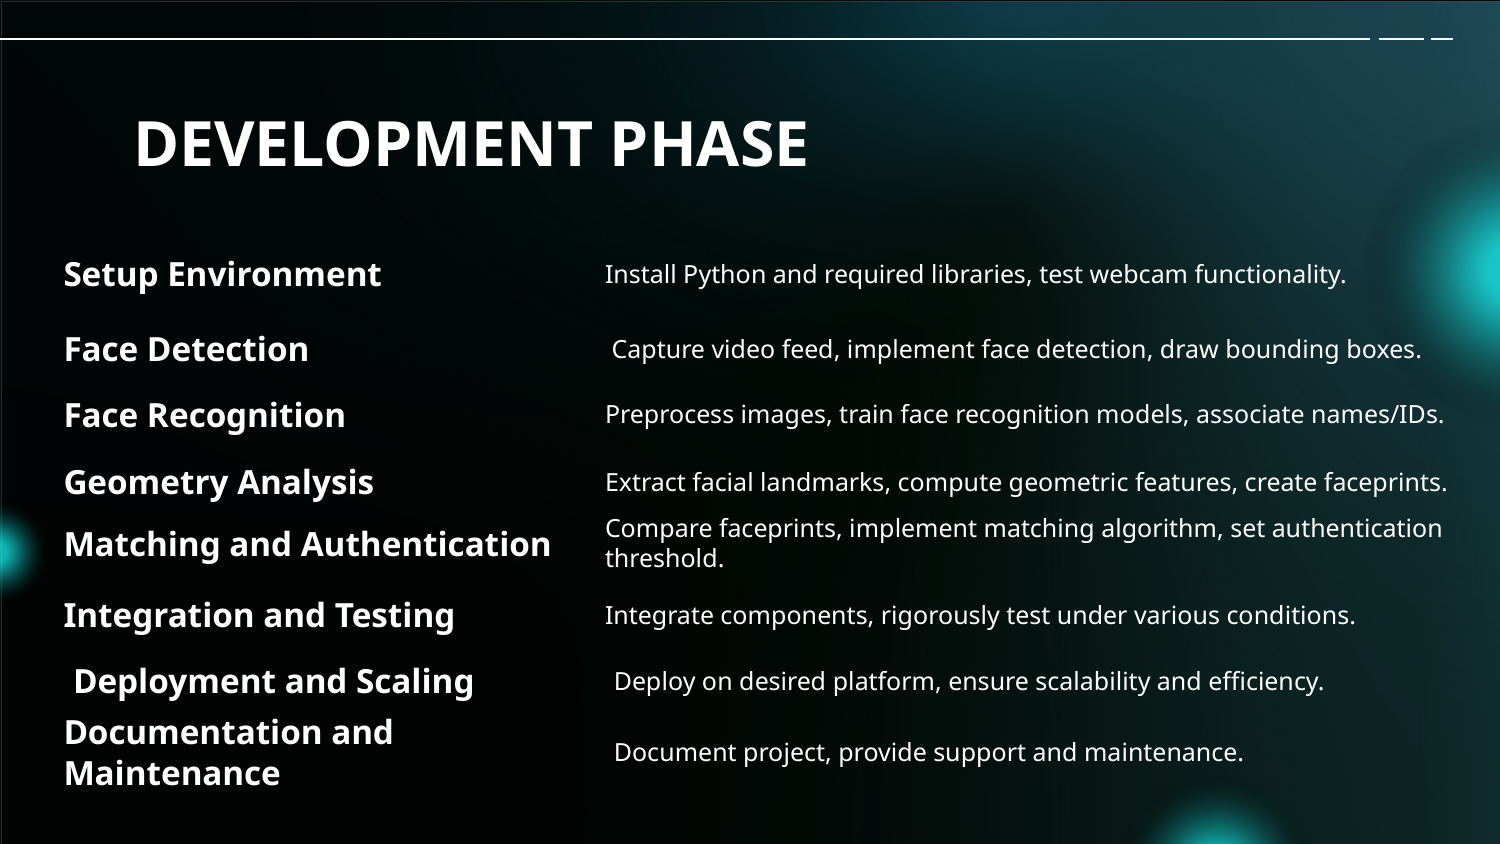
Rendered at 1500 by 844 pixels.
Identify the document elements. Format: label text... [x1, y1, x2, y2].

subtitle Matching and Authentication [48, 505, 590, 576]
subtitle Setup Environment [48, 235, 590, 310]
subtitle Deploy on desired platform, ensure scalability and efficiency. [599, 642, 1500, 714]
subtitle Preprocess images, train face recognition models, associate names/IDs. [590, 376, 1500, 452]
subtitle Install Python and required libraries, test webcam functionality. [590, 235, 1500, 310]
subtitle Integration and Testing [48, 576, 590, 652]
subtitle Documentation and Maintenance [48, 714, 618, 790]
picture [0, 2, 1500, 844]
subtitle Compare faceprints, implement matching algorithm, set authentication threshold. [590, 505, 1500, 576]
subtitle Face Detection [48, 310, 590, 376]
subtitle Extract facial landmarks, compute geometric features, create faceprints. [590, 452, 1500, 505]
subtitle Geometry Analysis [48, 443, 590, 505]
subtitle Face Recognition [48, 376, 590, 443]
subtitle Deployment and Scaling [58, 642, 599, 714]
title DEVELOPMENT PHASE [118, 88, 1382, 183]
subtitle Integrate components, rigorously test under various conditions. [590, 576, 1500, 642]
subtitle Capture video feed, implement face detection, draw bounding boxes. [590, 310, 1500, 376]
subtitle Document project, provide support and maintenance. [618, 714, 1500, 790]
